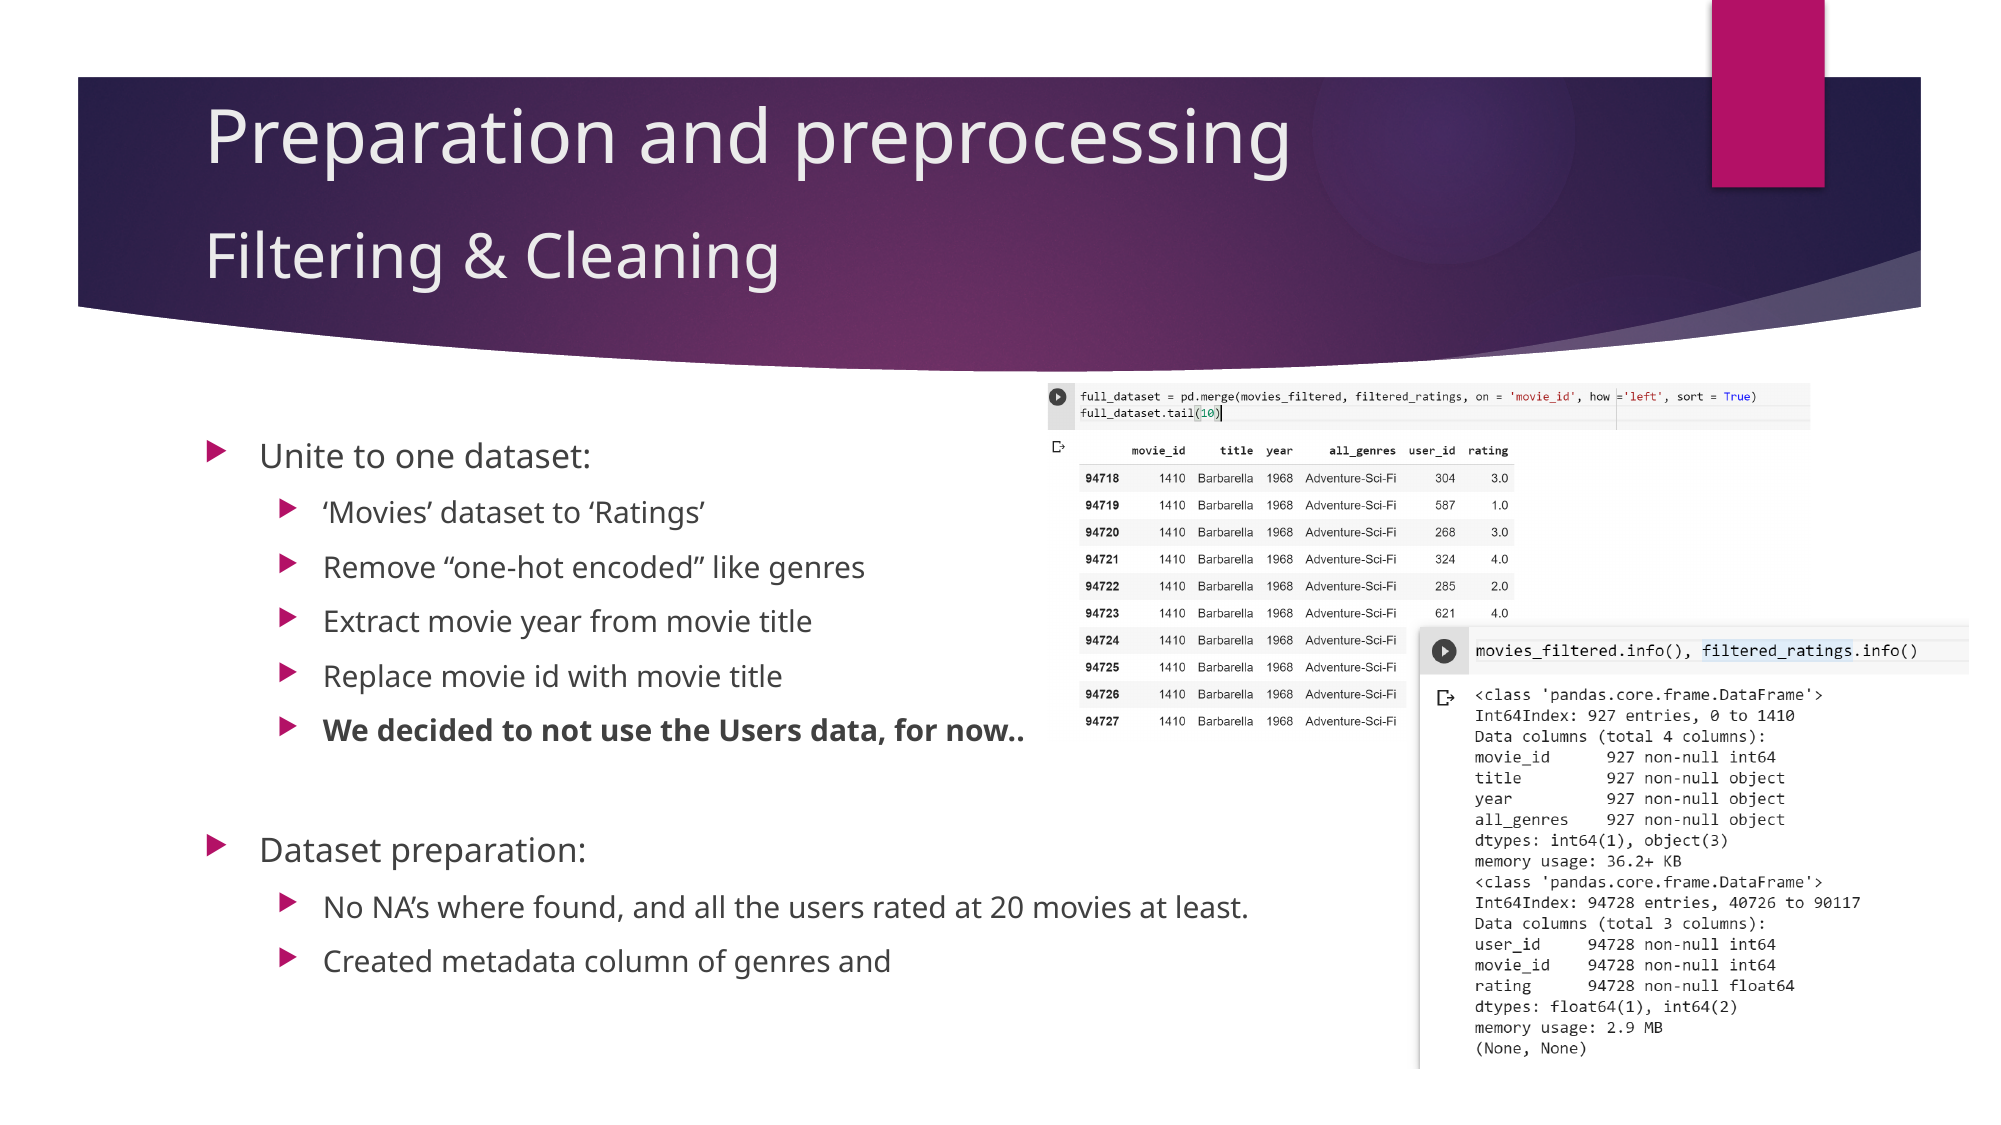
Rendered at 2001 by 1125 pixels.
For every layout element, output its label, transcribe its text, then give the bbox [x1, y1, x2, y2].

picture [1047, 382, 1970, 1069]
title Preparation and preprocessing Filtering & Cleaning [189, 109, 1627, 226]
list Unite to one dataset: ‘Movies’ dataset to ‘Ratings’ Remove “one-hot encoded” like genres Extract movie year from movie title Replace movie id with movie title We decided to not use the Users data, for now.. Dataset preparation: No NA’s where found, and all the users rated at 20 movies at least. Created metadata column of genres and [189, 427, 1400, 988]
